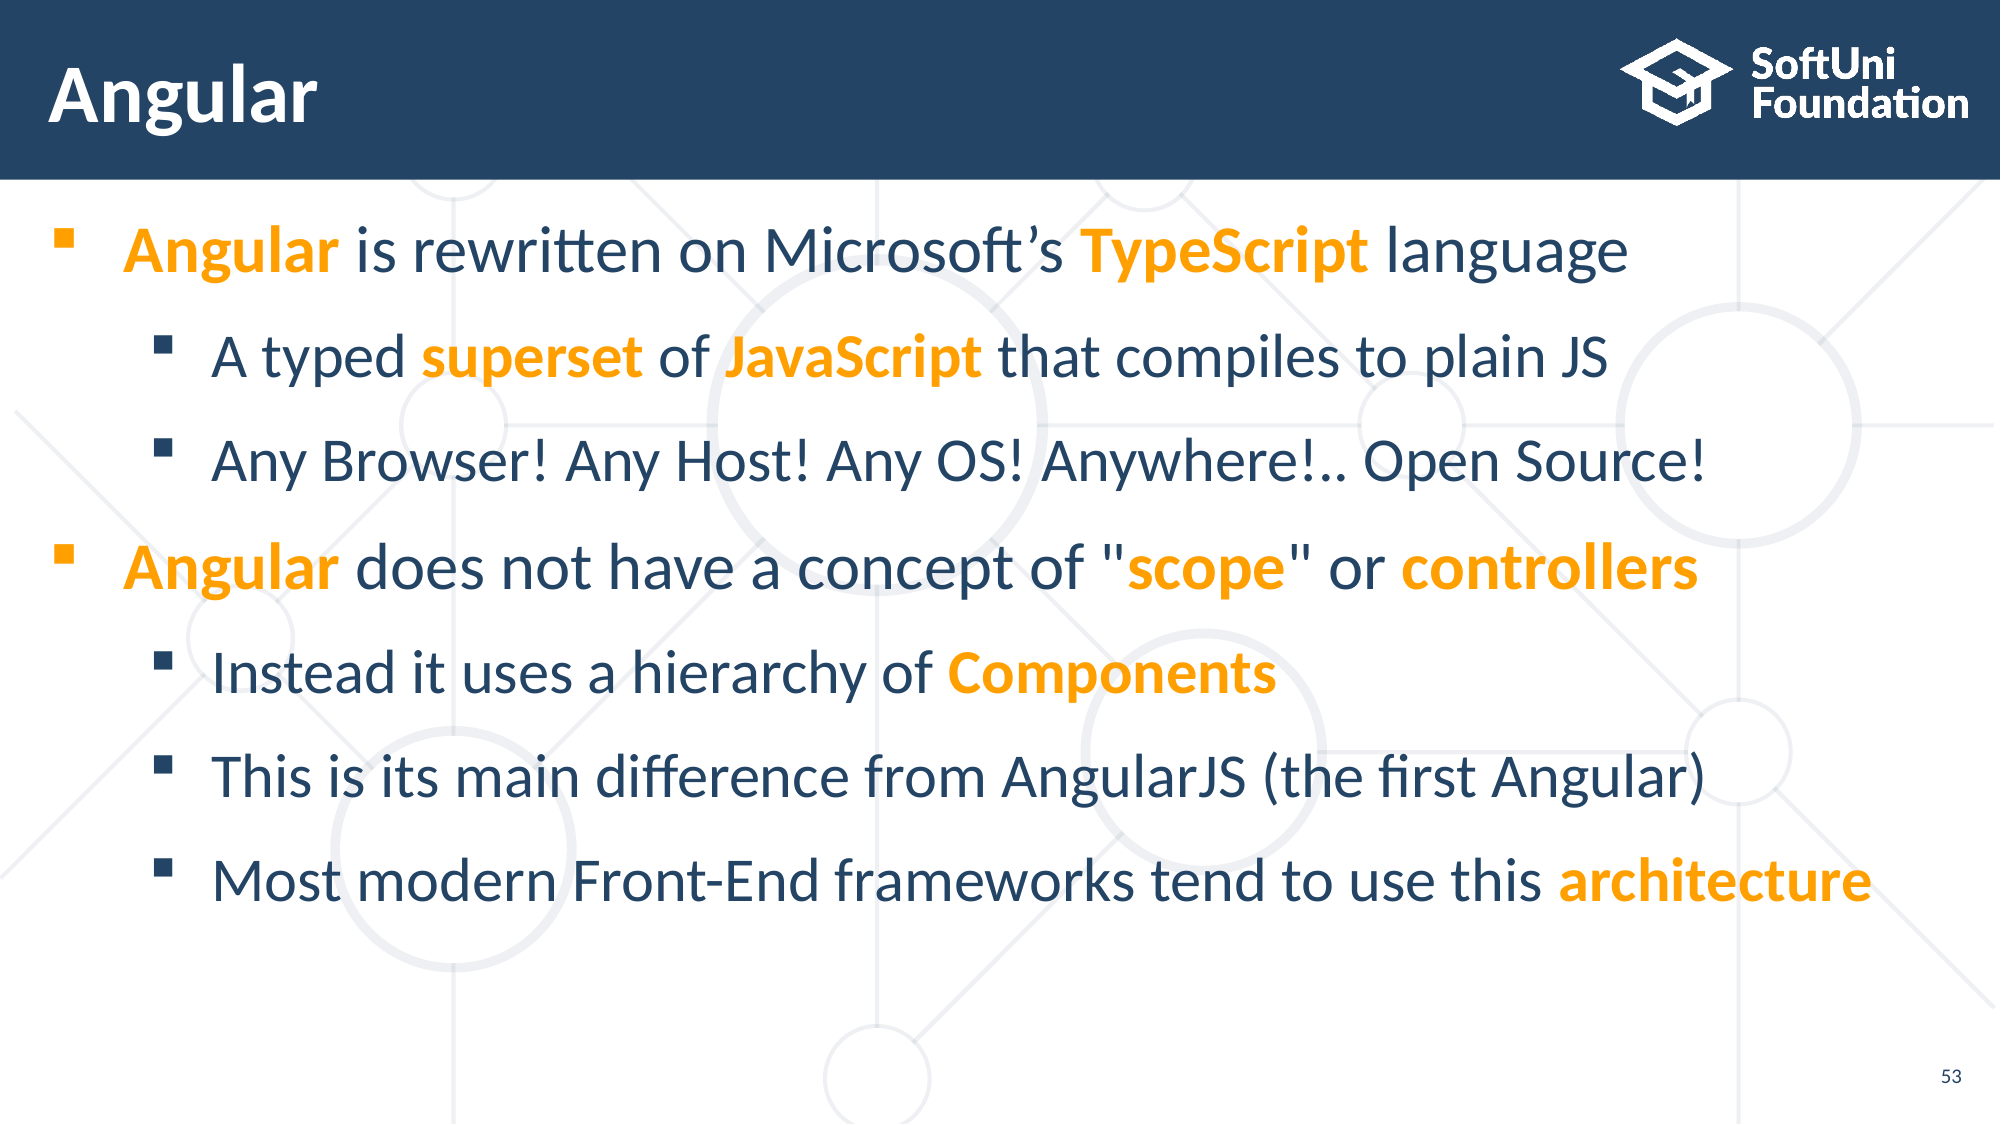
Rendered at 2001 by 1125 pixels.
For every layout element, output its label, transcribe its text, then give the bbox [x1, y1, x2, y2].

picture [1619, 38, 1968, 126]
title Angular [31, 16, 1591, 162]
slide_number 53 [1897, 1049, 1968, 1101]
list Angular is rewritten on Microsoft’s TypeScript language A typed superset of JavaScript that compiles to plain JS Any Browser! Any Host! Any OS! Anywhere!.. Open Source! Angular does not have a concept of "scope" or controllers Instead it uses a hierarchy of Components This is its main difference from AngularJS (the first Angular) Most modern Front-End frameworks tend to use this architecture [31, 196, 1970, 1082]
